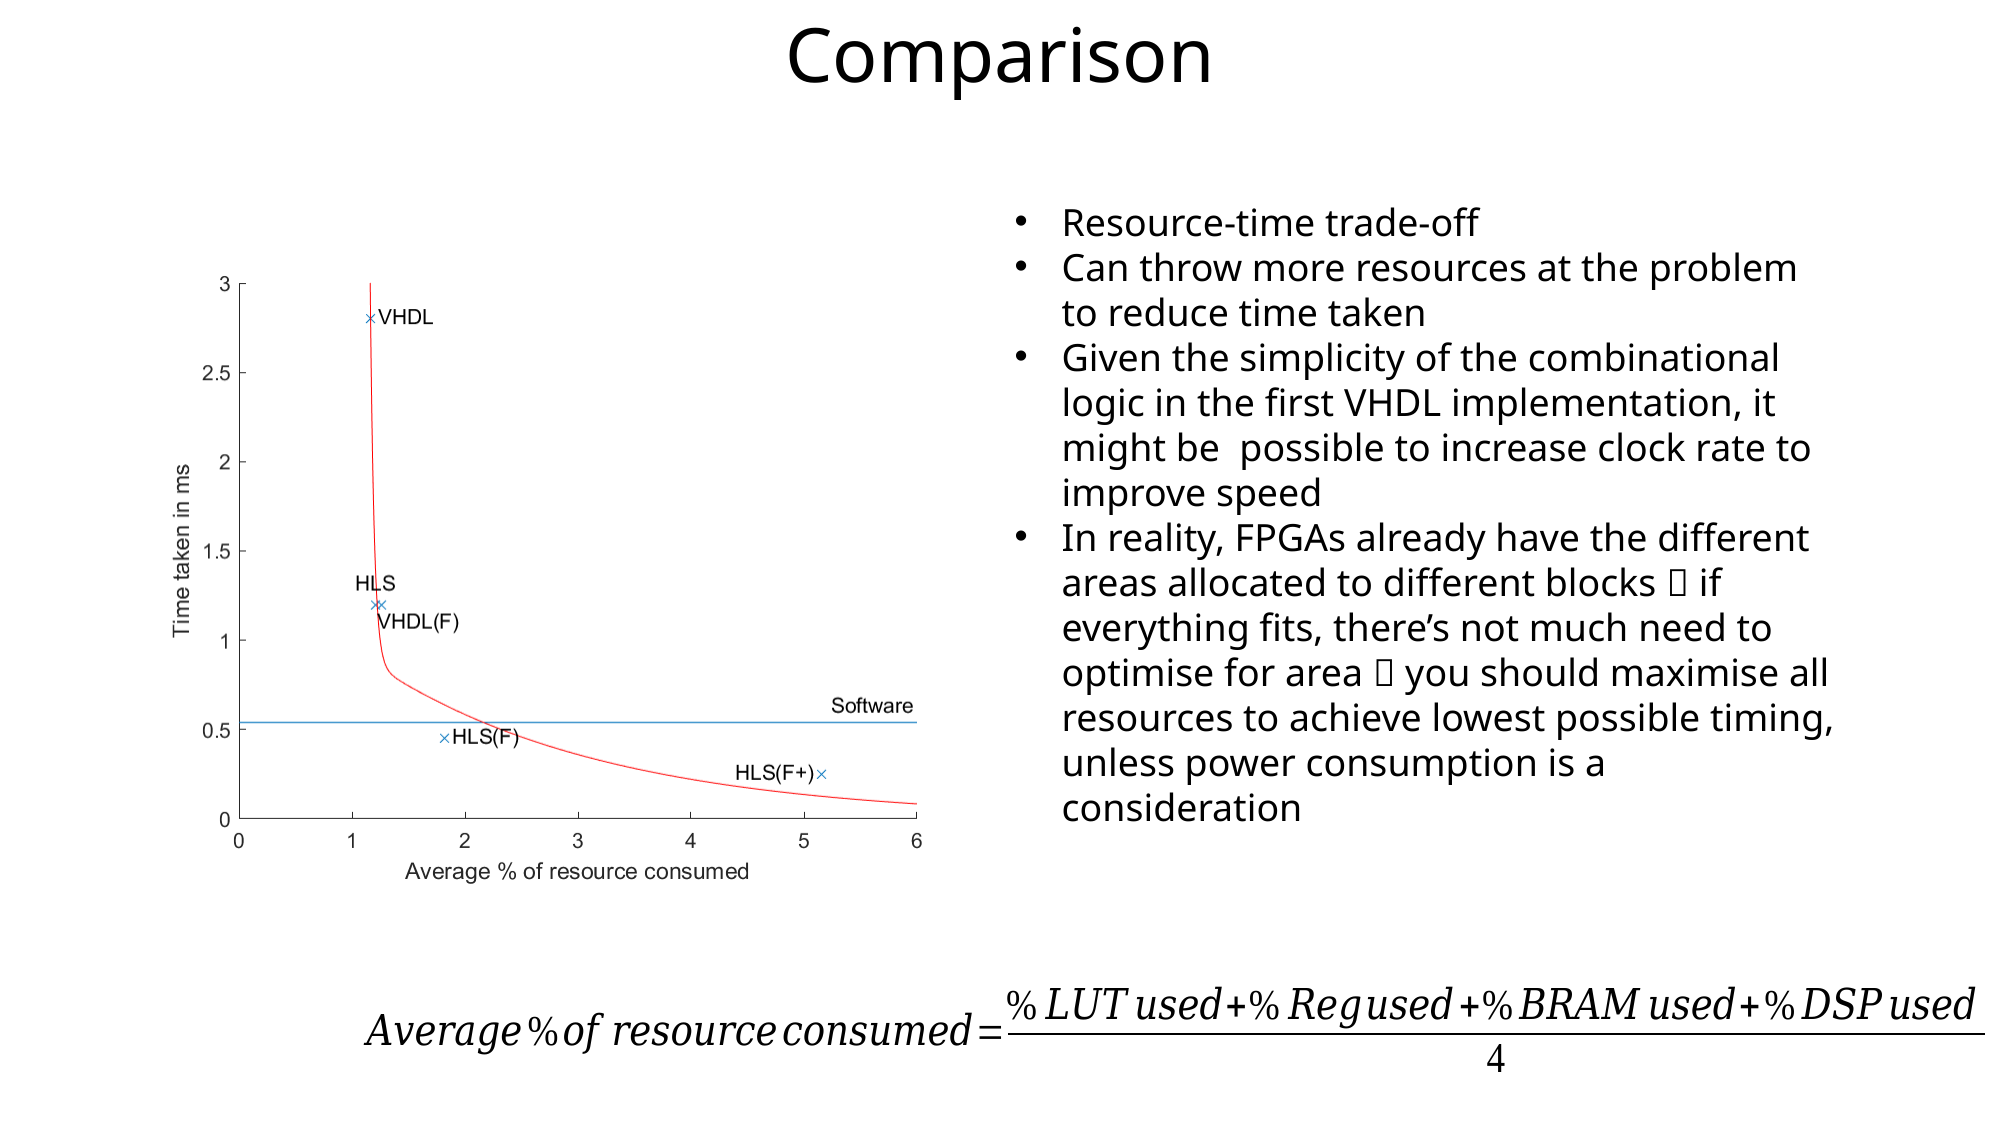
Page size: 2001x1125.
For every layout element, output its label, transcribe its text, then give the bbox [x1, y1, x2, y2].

text_box Resource-time trade-off Can throw more resources at the problem to reduce time taken Given the simplicity of the combinational logic in the first VHDL implementation, it might be possible to increase clock rate to improve speed In reality, FPGAs already have the different areas allocated to different blocks  if everything fits, there’s not much need to optimise for area  you should maximise all resources to achieve lowest possible timing, unless power consumption is a consideration [999, 191, 1859, 836]
text_box Comparison [770, 0, 1230, 105]
picture [125, 234, 1000, 891]
